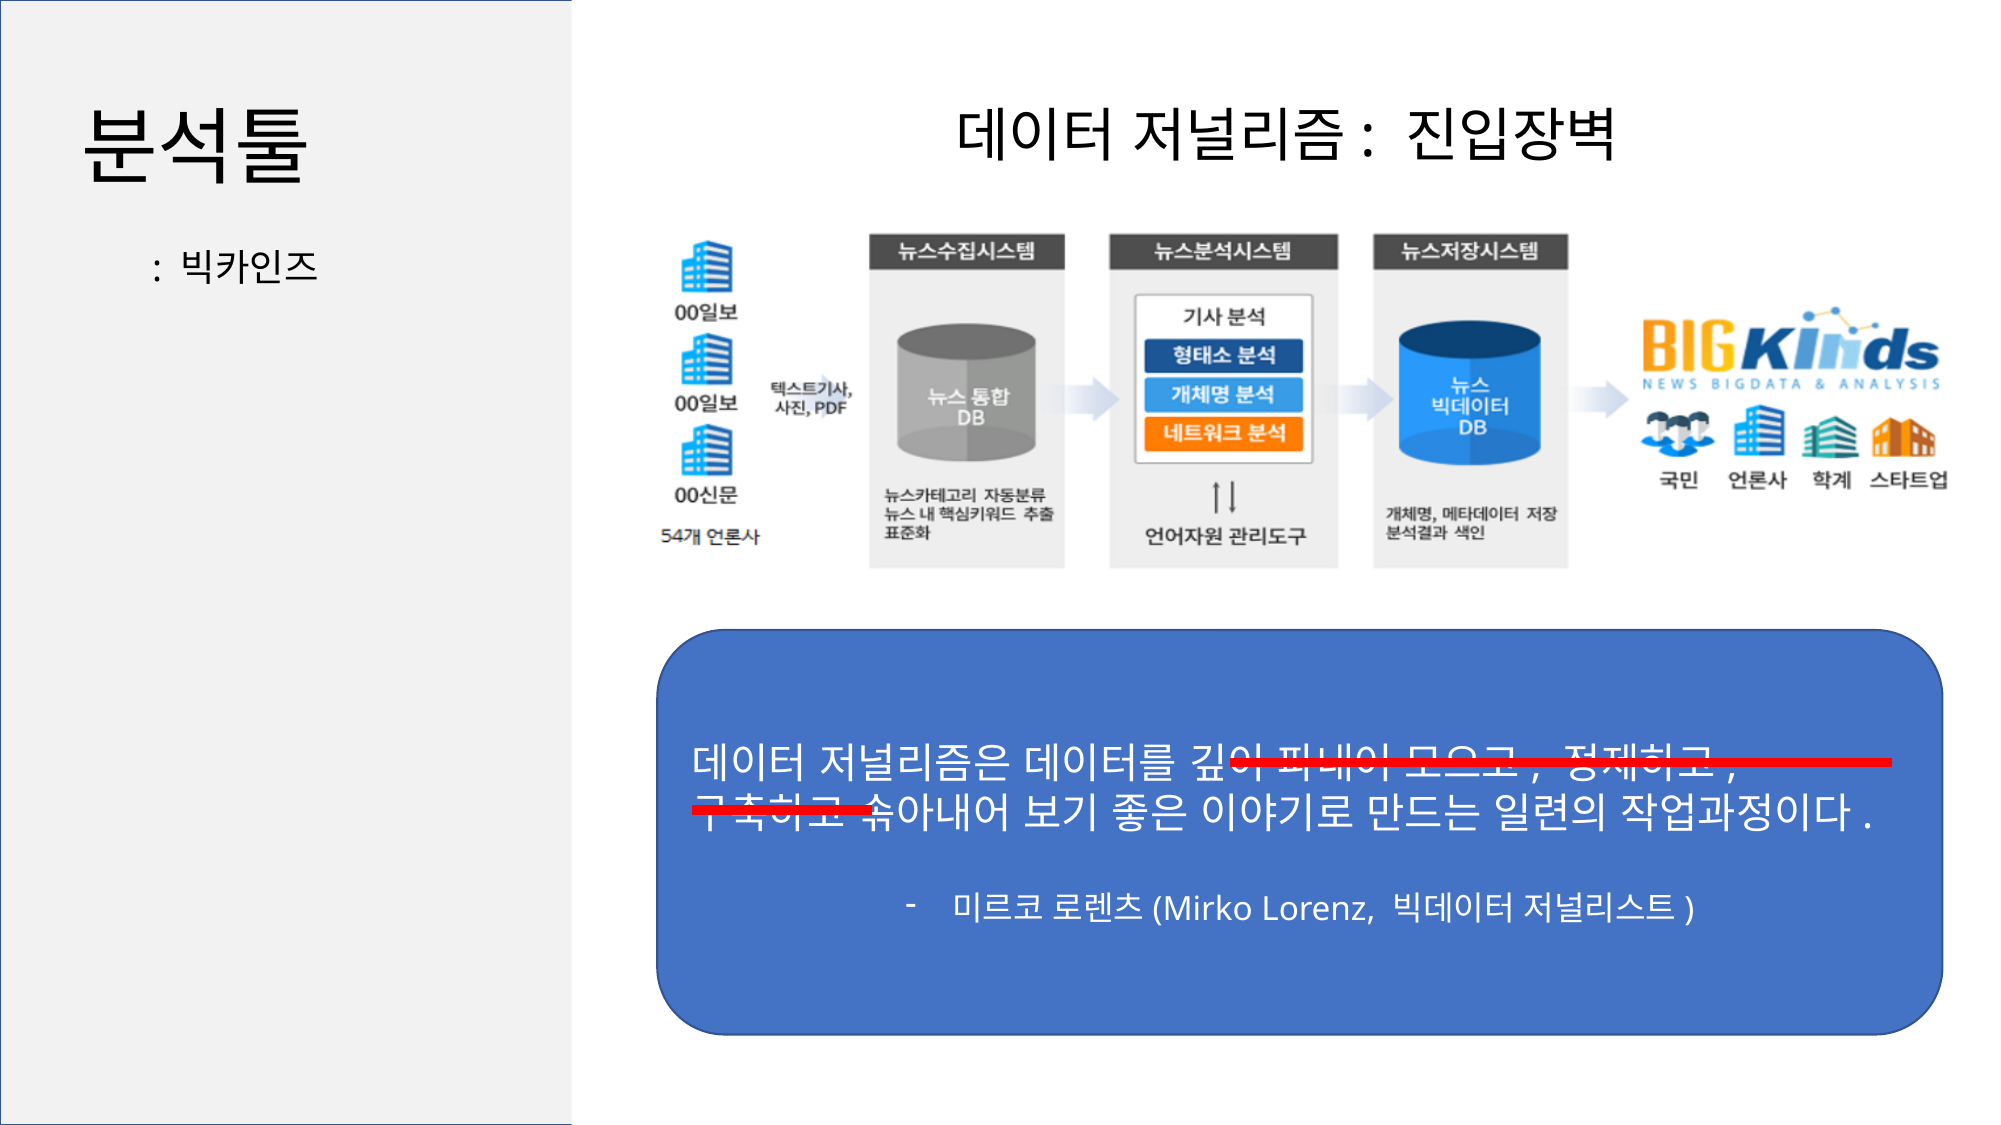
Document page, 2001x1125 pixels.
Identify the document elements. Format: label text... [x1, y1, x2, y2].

text_box [0, 0, 571, 1125]
text_box : 빅카인즈 [137, 236, 435, 297]
text_box [571, 0, 2000, 1125]
text_box 데이터 저널리즘은 데이터를 깊이 파내어 모으고, 정제하고, 구축하고 솎아내어 보기 좋은 이야기로 만드는 일련의 작업과정이다. 미르코 로렌츠(Mirko Lorenz, 빅데이터 저널리스트) [656, 628, 1944, 1036]
picture [610, 202, 1962, 585]
text_box 분석툴 [66, 86, 482, 202]
text_box 데이터 저널리즘: 진입장벽 [914, 90, 1660, 176]
